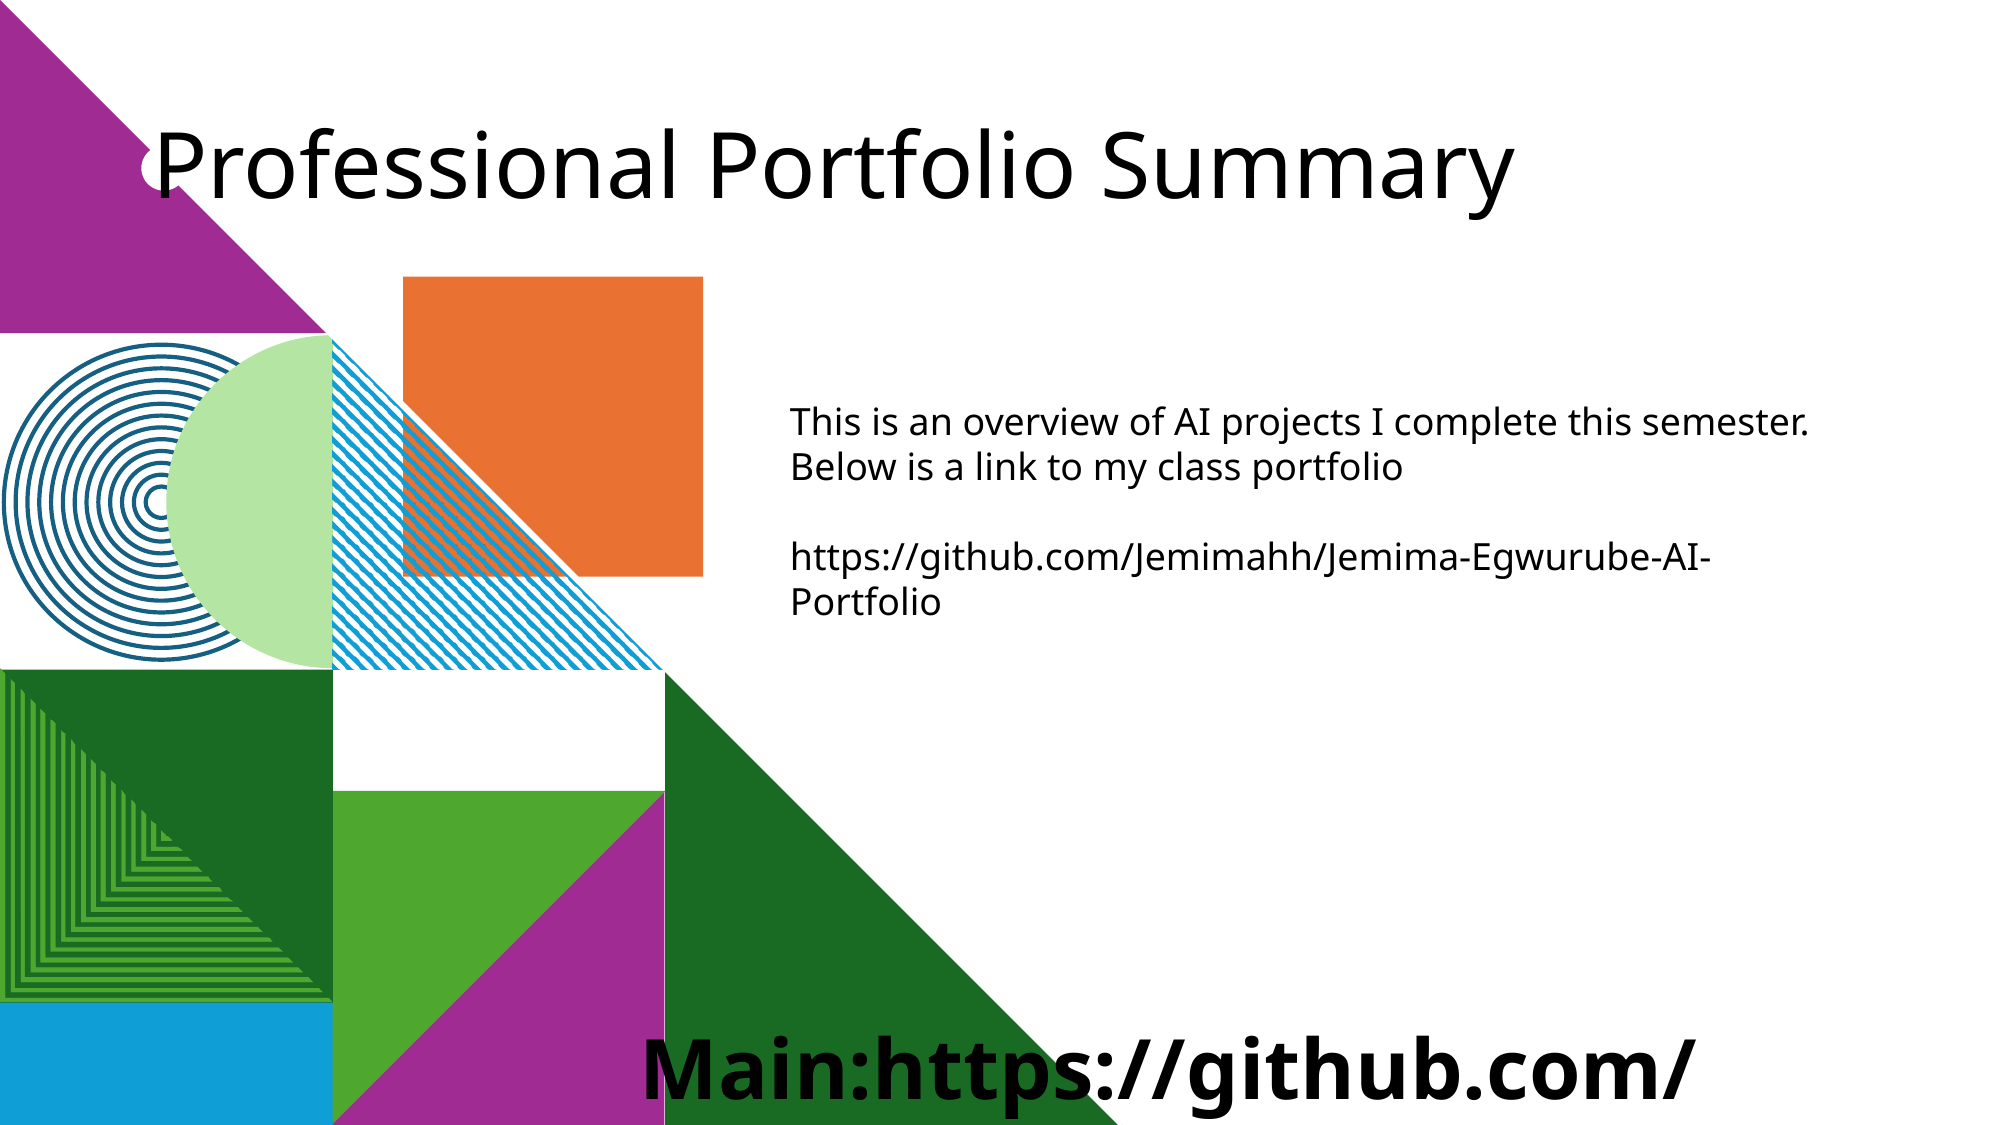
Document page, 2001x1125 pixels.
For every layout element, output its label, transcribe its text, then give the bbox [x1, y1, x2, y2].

picture [332, 345, 657, 670]
picture [332, 657, 345, 670]
picture [332, 430, 572, 670]
picture [332, 374, 629, 670]
text_box This is an overview of AI projects I complete this semester. Below is a link to my class portfolio https://github.com/Jemimahh/Jemima-Egwurube-AI-Portfolio [775, 390, 1863, 631]
picture [332, 530, 473, 670]
picture [0, 668, 333, 1002]
picture [332, 643, 359, 670]
picture [332, 515, 487, 670]
picture [339, 336, 666, 663]
picture [332, 487, 515, 670]
picture [332, 600, 402, 670]
picture [332, 501, 501, 670]
picture [332, 572, 430, 670]
picture [332, 558, 444, 670]
picture [332, 615, 387, 670]
picture [332, 416, 586, 670]
picture [332, 459, 543, 670]
picture [332, 586, 416, 670]
picture [332, 359, 643, 670]
title Professional Portfolio Summary [137, 59, 1863, 278]
text_box Main:https://github.com/Jemimahh [625, 1008, 2000, 1125]
picture [332, 388, 614, 670]
picture [332, 444, 558, 670]
picture [332, 473, 529, 670]
picture [332, 544, 458, 670]
picture [332, 402, 600, 670]
picture [332, 629, 373, 670]
